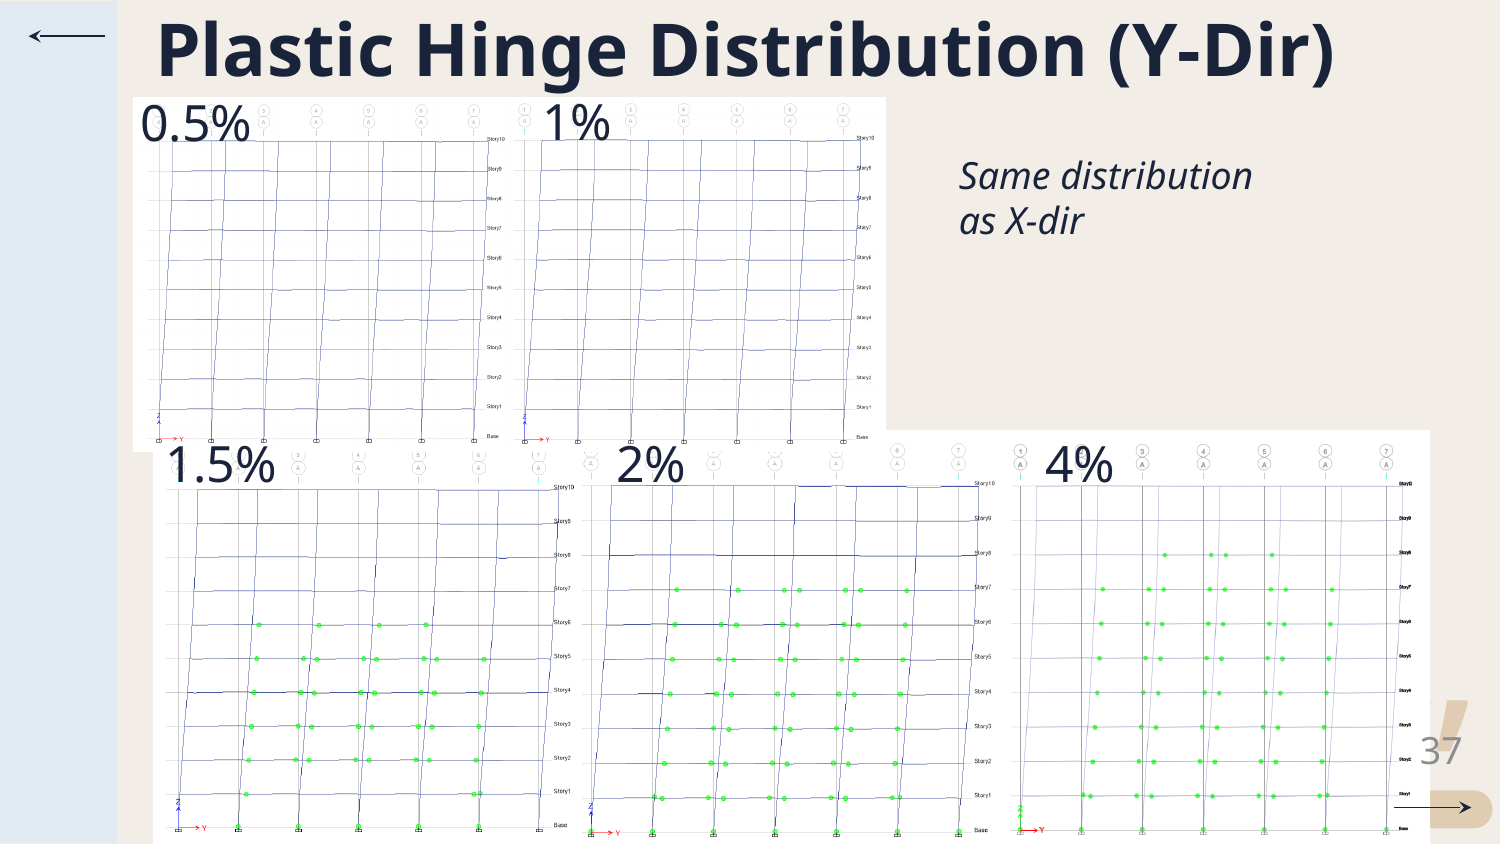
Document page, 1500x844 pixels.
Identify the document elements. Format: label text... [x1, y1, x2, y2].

title Plastic Hinge Distribution (Y-Dir) [116, 5, 1383, 100]
slide_number 37 [1435, 729, 1478, 775]
text_box Same distribution as X-dir [943, 136, 1393, 231]
subtitle 1% [503, 91, 651, 95]
subtitle 0.5% [122, 93, 270, 167]
picture [133, 97, 1431, 844]
